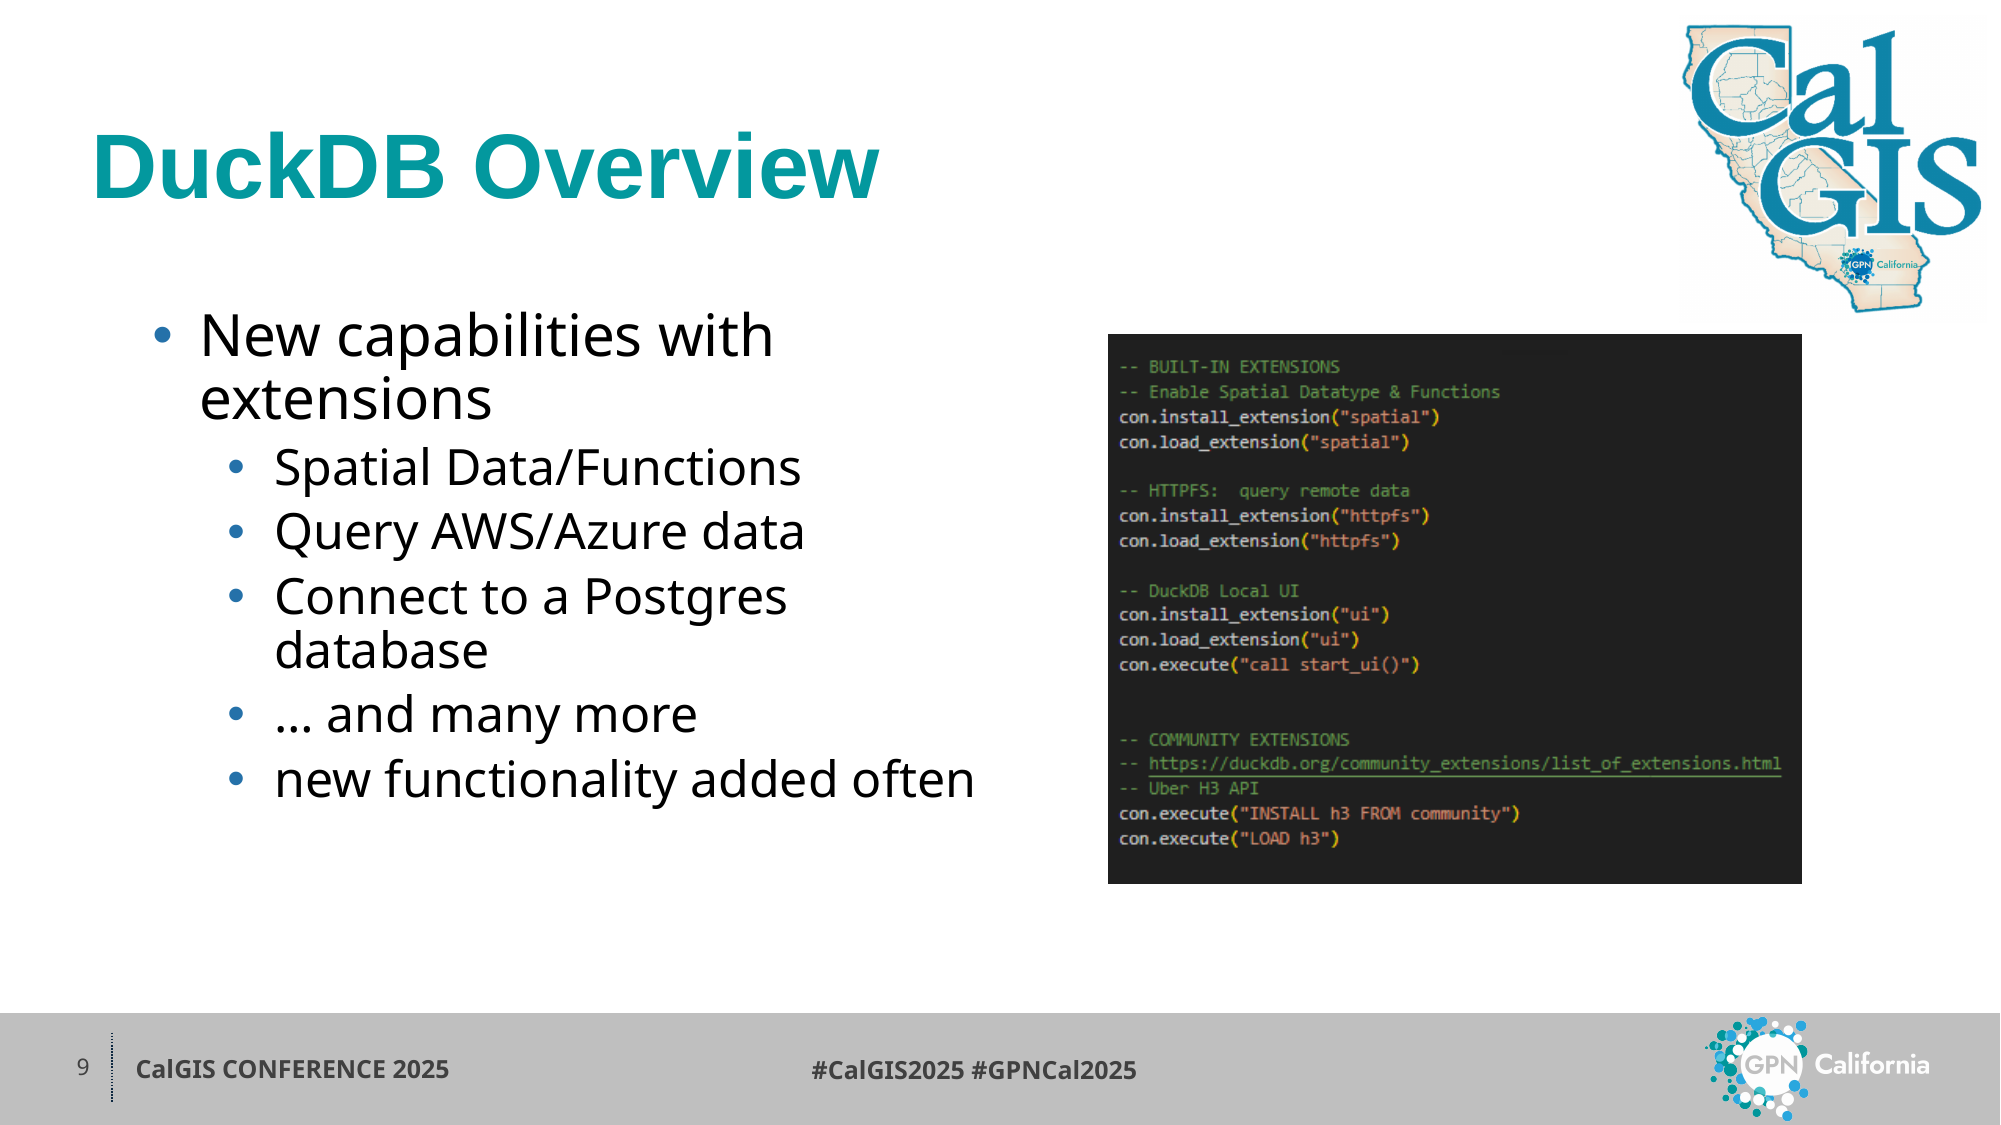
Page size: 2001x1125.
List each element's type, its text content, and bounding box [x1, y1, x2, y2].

title DuckDB Overview [76, 59, 1802, 278]
picture [1108, 334, 1802, 884]
list New capabilities with extensions Spatial Data/Functions Query AWS/Azure data Connect to a Postgres database … and many more new functionality added often [137, 298, 1000, 1013]
picture [1698, 1006, 1943, 1125]
picture [1679, 15, 1987, 323]
